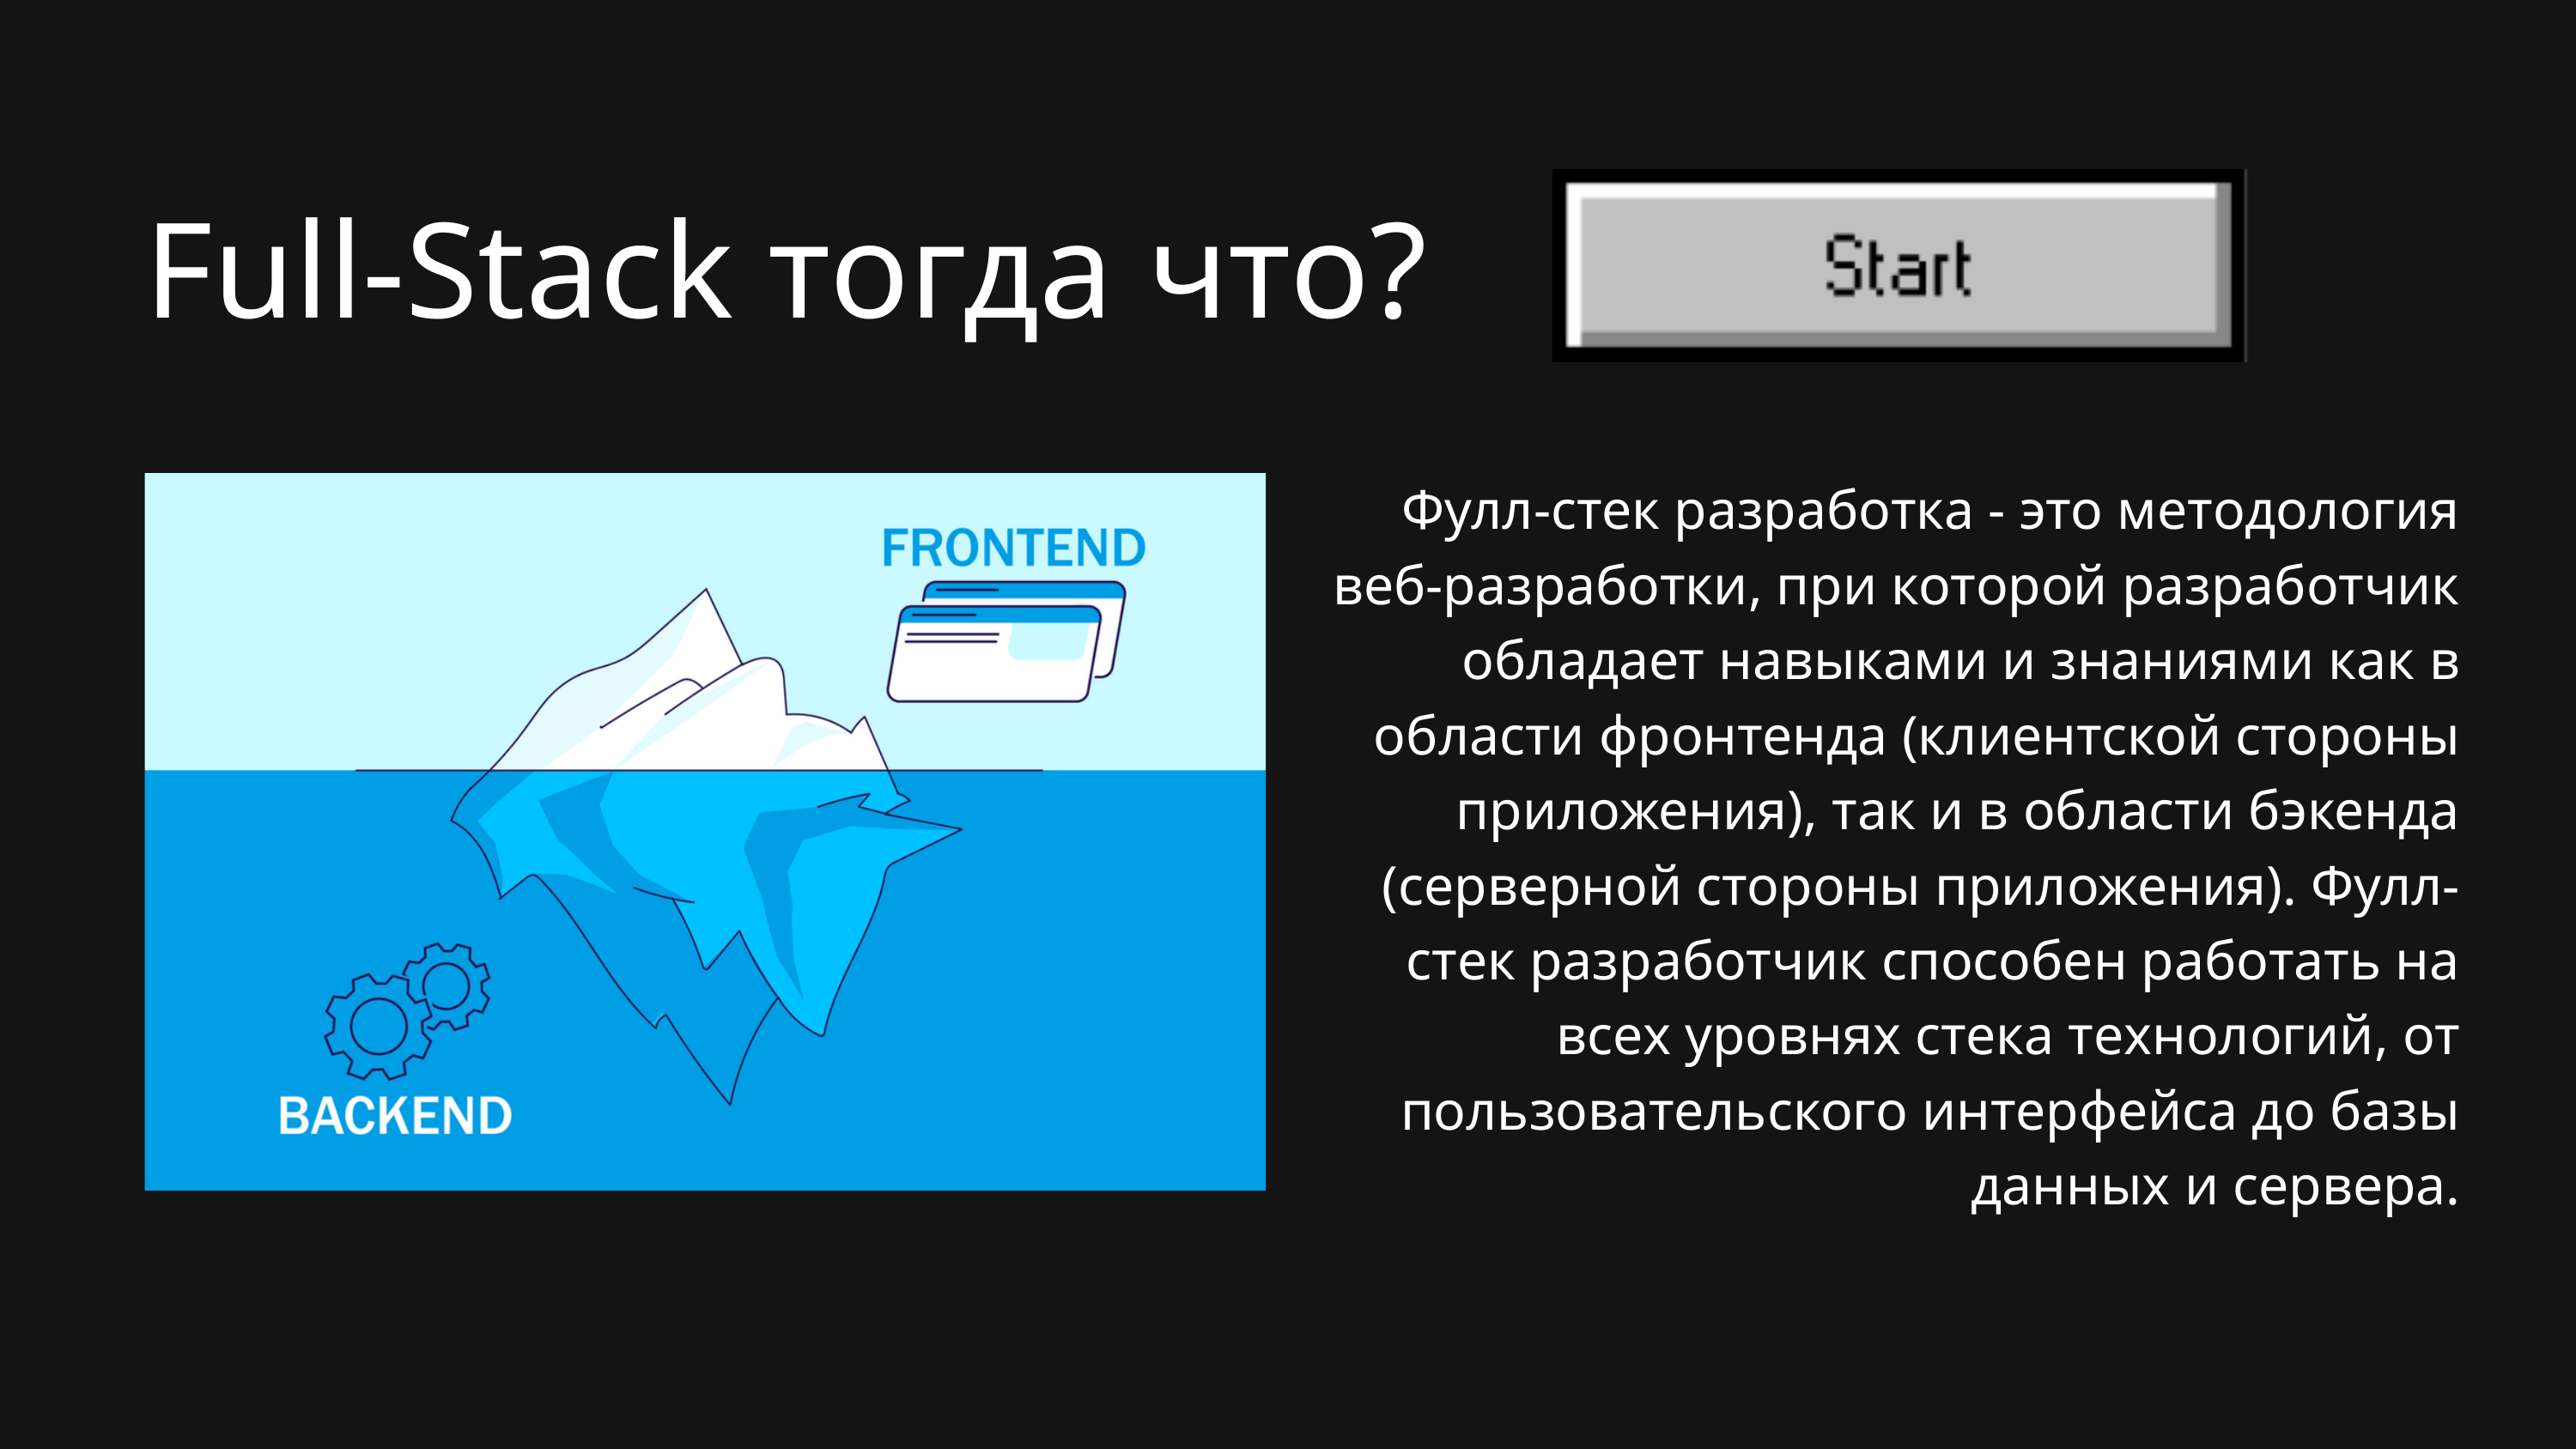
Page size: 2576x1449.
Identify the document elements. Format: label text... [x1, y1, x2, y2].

text_box Фулл-стек разработка - это методология веб-разработки, при которой разработчик обладает навыками и знаниями как в области фронтенда (клиентской стороны приложения), так и в области бэкенда (серверной стороны приложения). Фулл-стек разработчик способен работать на всех уровнях стека технологий, от пользовательского интерфейса до базы данных и сервера. [1297, 464, 2461, 1216]
text_box Full-Stack тогда что? [144, 185, 1531, 345]
text_box [1552, 169, 2249, 362]
text_box [144, 473, 1267, 1191]
